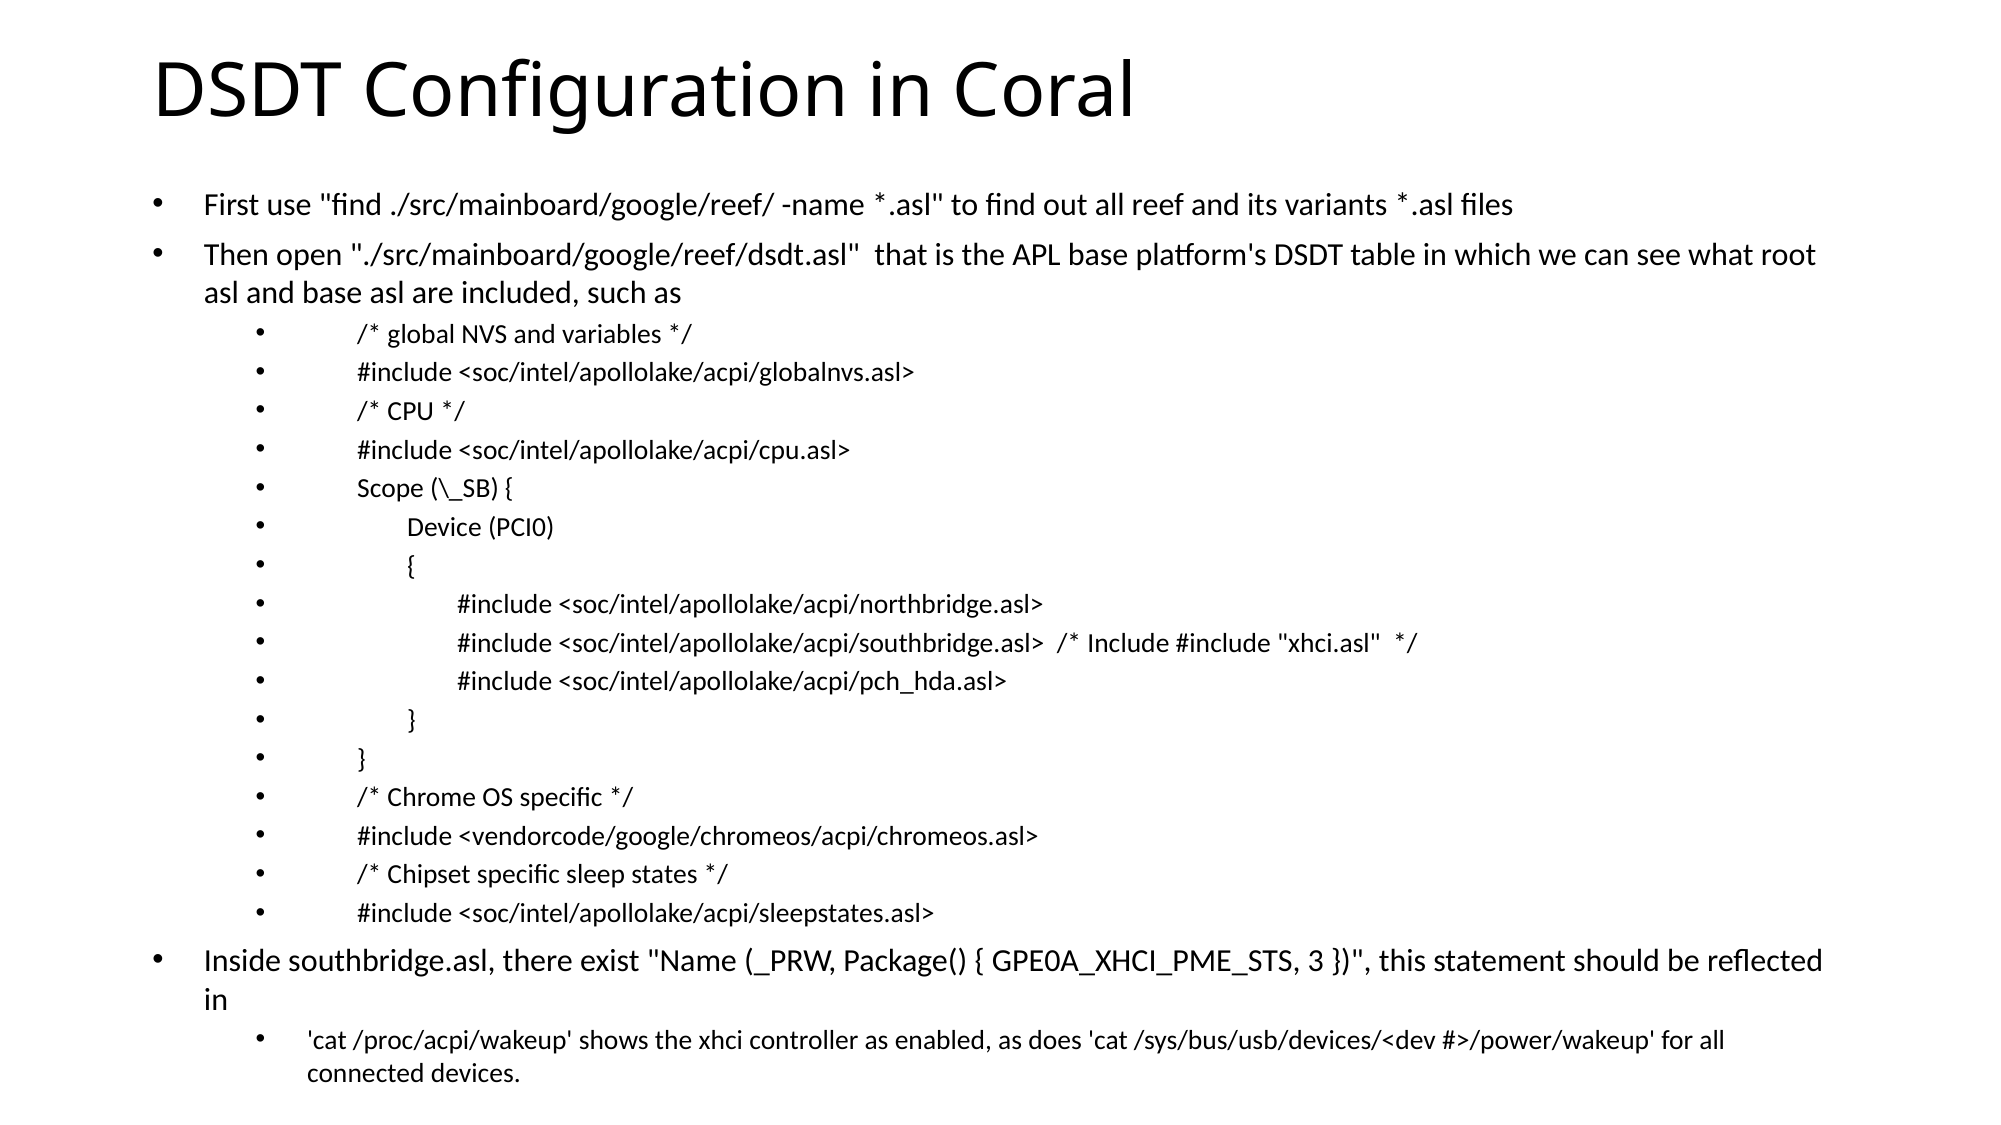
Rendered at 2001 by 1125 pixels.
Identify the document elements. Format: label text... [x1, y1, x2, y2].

list First use "find ./src/mainboard/google/reef/ -name *.asl" to find out all reef and its variants *.asl files Then open "./src/mainboard/google/reef/dsdt.asl" that is the APL base platform's DSDT table in which we can see what root asl and base asl are included, such as /* global NVS and variables */ #include <soc/intel/apollolake/acpi/globalnvs.asl> /* CPU */ #include <soc/intel/apollolake/acpi/cpu.asl> Scope (\_SB) { Device (PCI0) { #include <soc/intel/apollolake/acpi/northbridge.asl> #include <soc/intel/apollolake/acpi/southbridge.asl> /* Include #include "xhci.asl" */ #include <soc/intel/apollolake/acpi/pch_hda.asl> } } /* Chrome OS specific */ #include <vendorcode/google/chromeos/acpi/chromeos.asl> /* Chipset specific sleep states */ #include <soc/intel/apollolake/acpi/sleepstates.asl> Inside southbridge.asl, there exist "Name (_PRW, Package() { GPE0A_XHCI_PME_STS, 3 })", this statement should be reflected in 'cat /proc/acpi/wakeup' shows the xhci controller as enabled, as does 'cat /sys/bus/usb/devices/<dev #>/power/wakeup' for all connected devices. [137, 176, 1863, 1098]
title DSDT Configuration in Coral [137, 42, 1863, 142]
